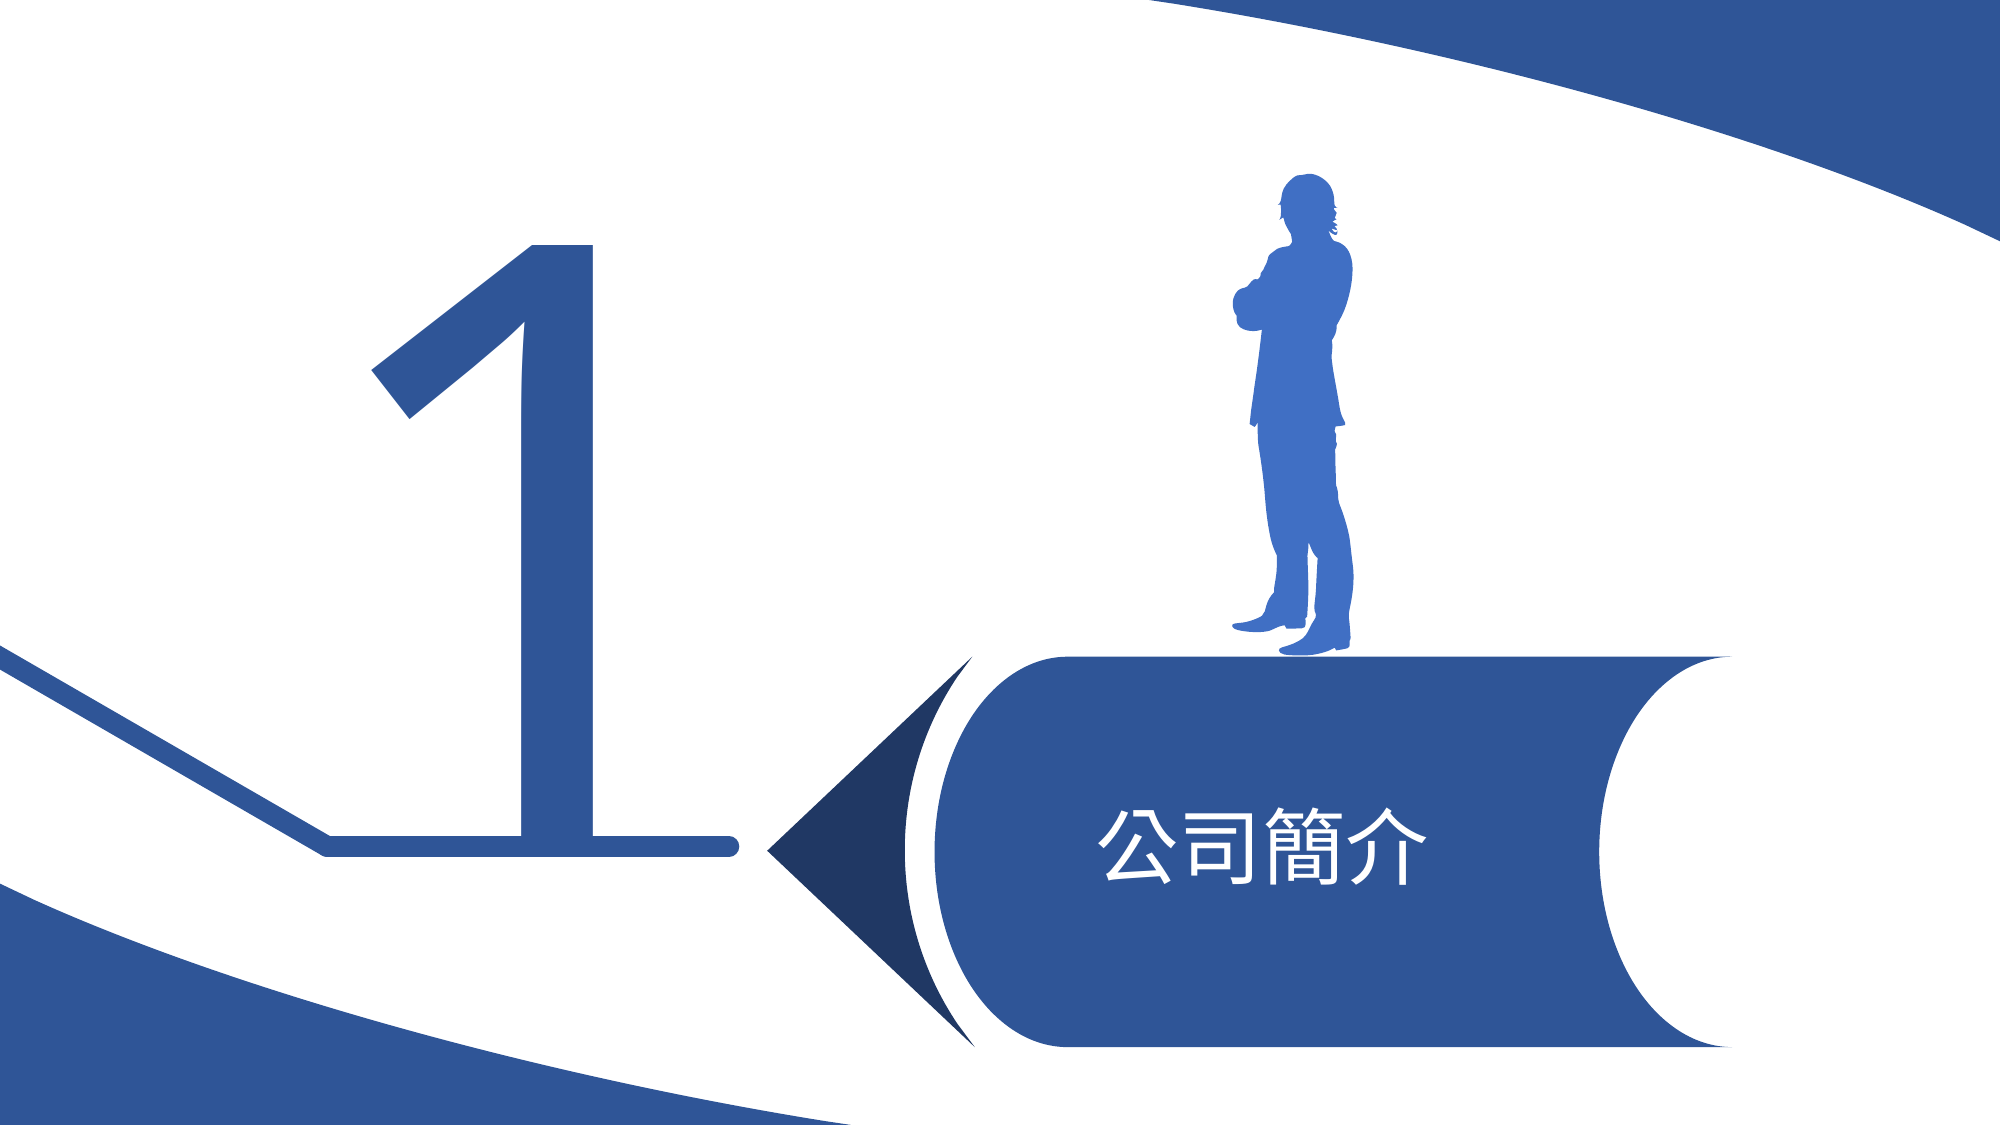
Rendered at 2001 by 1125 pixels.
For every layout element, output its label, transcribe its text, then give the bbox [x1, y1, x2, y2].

text_box [1232, 173, 1354, 656]
text_box [1148, 0, 2000, 243]
text_box [0, 882, 852, 1125]
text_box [0, 651, 729, 847]
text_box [767, 656, 1733, 1048]
text_box 1 [282, 0, 848, 1015]
